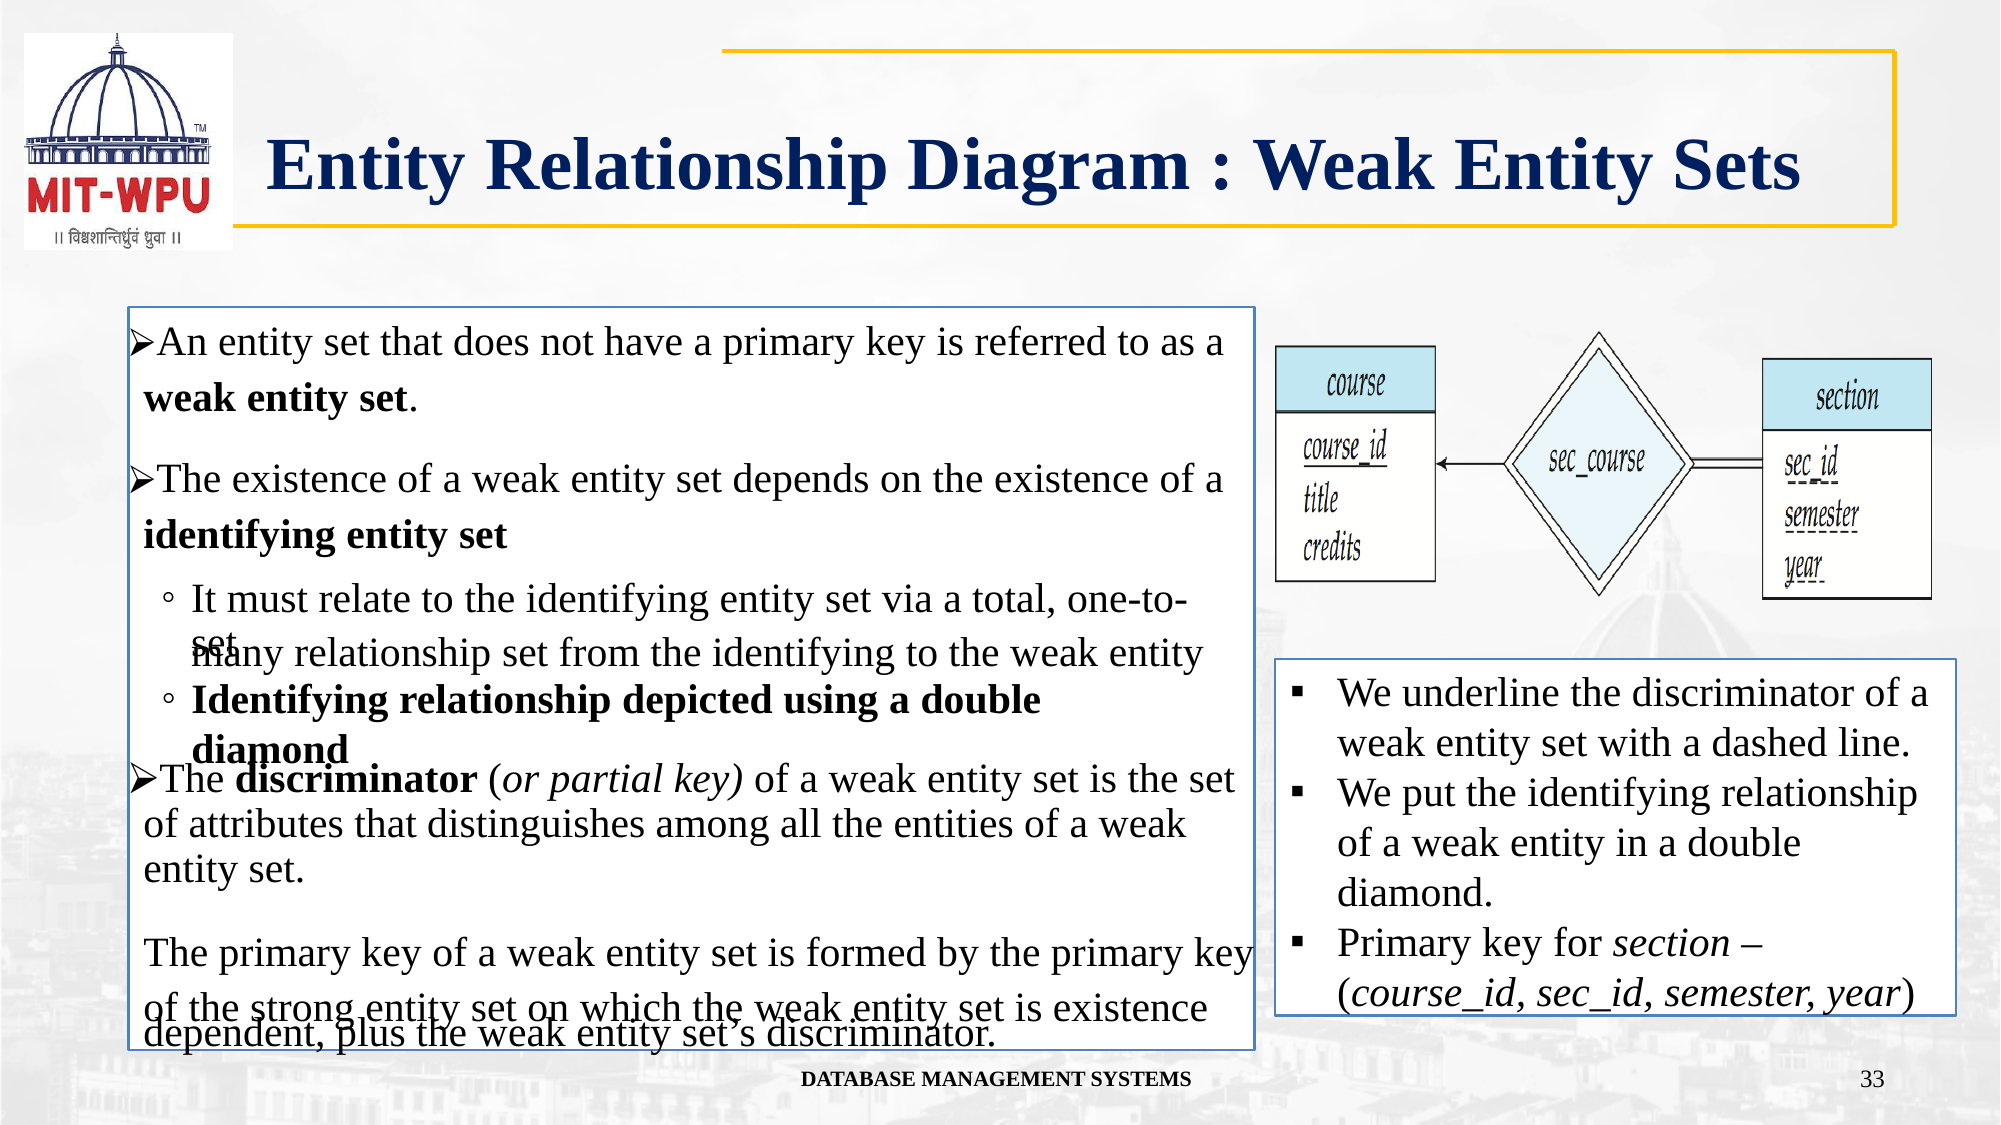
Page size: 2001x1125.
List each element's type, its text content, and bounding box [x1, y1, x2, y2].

picture [0, 0, 2000, 1125]
title Entity Relationship Diagram : Weak Entity Sets [106, 38, 1902, 303]
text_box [128, 306, 1255, 1051]
text_box We underline the discriminator of a weak entity set with a dashed line. We put the identifying relationship of a weak entity in a double diamond. Primary key for section – (course_id, sec_id, semester, year) [1274, 658, 1957, 1016]
slide_number ‹#› [1853, 1057, 1894, 1125]
footer DATABASE MANAGEMENT SYSTEMS [798, 1059, 1202, 1125]
